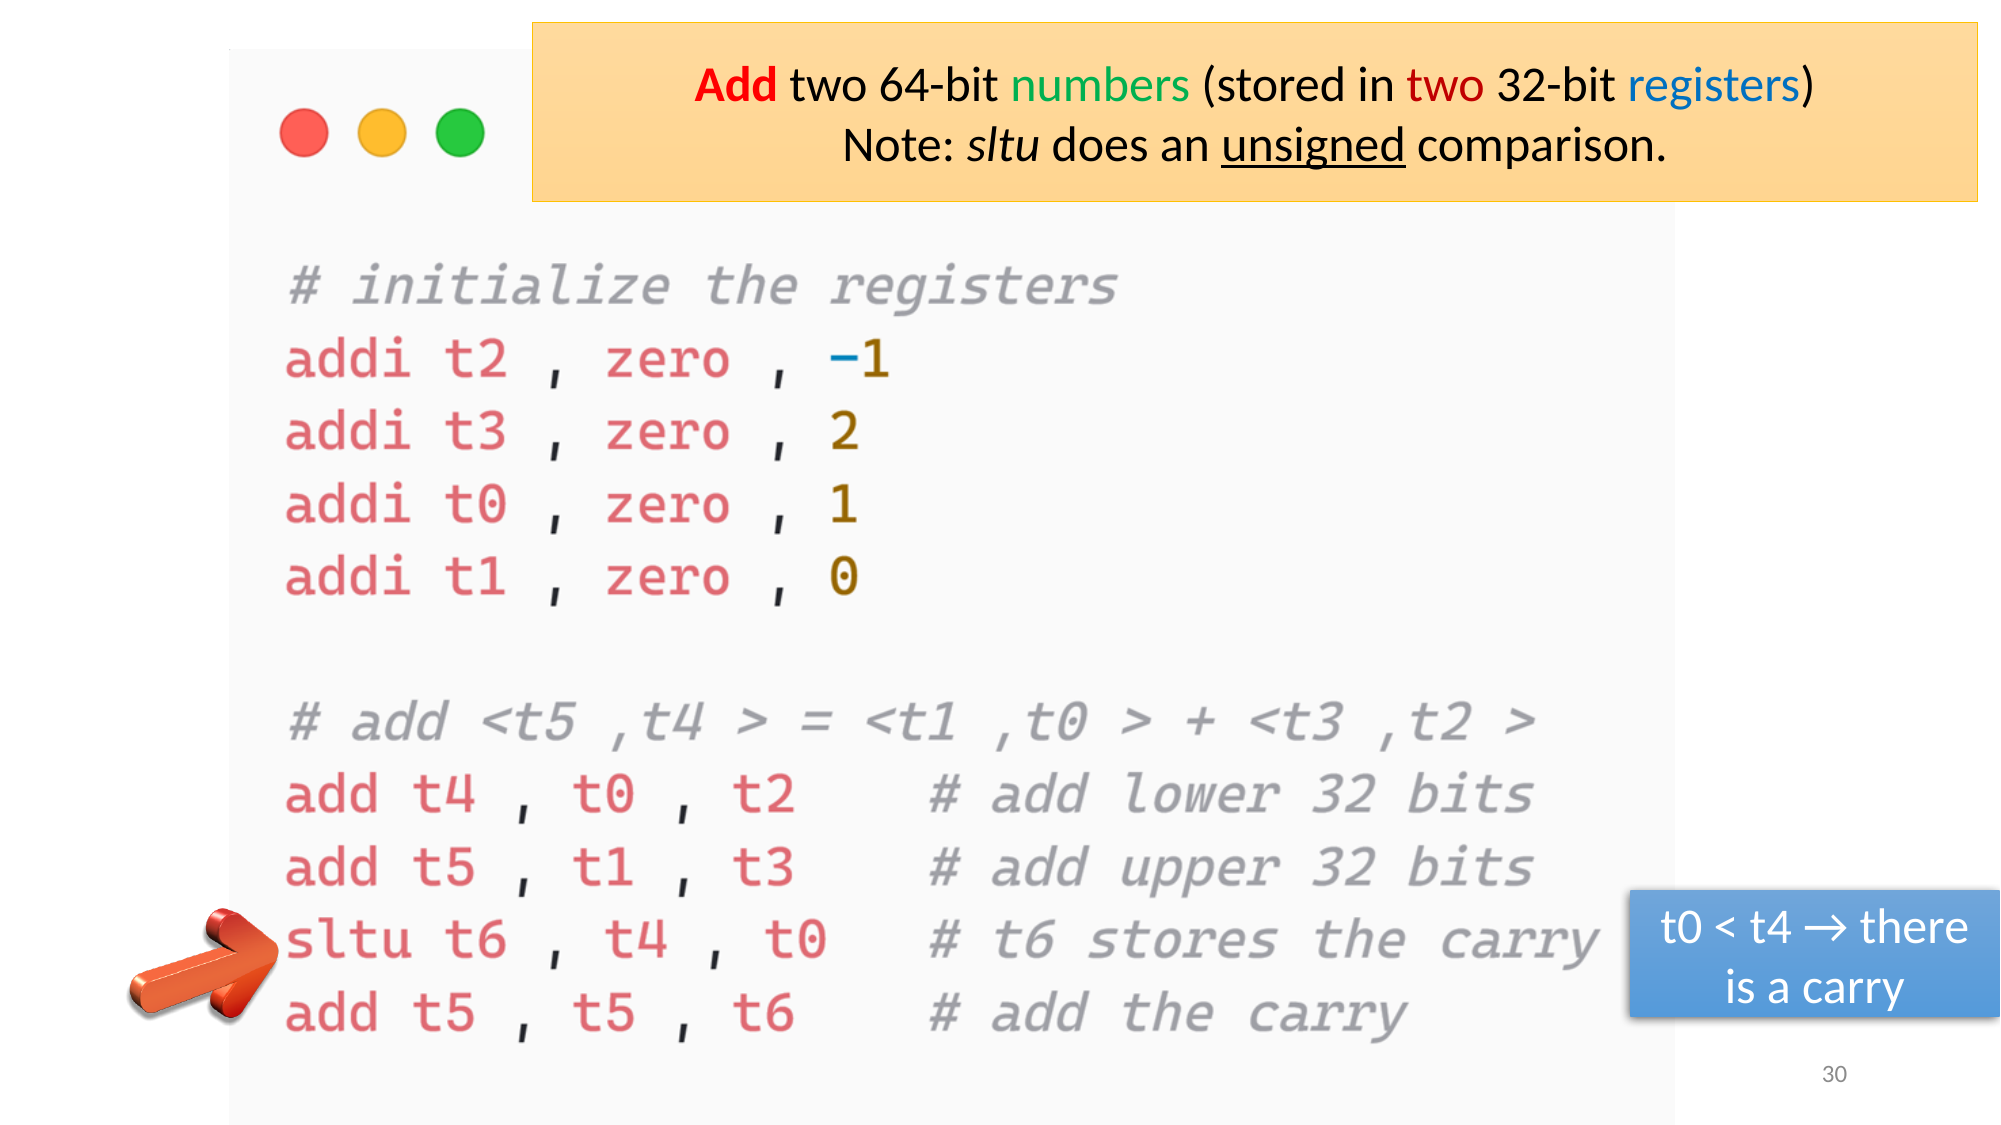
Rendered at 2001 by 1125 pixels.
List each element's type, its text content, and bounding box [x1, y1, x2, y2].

text_box Add two 64-bit numbers (stored in two 32-bit registers) Note: sltu does an unsigned comparison. [532, 22, 1978, 202]
picture [105, 49, 1675, 1125]
slide_number 30 [1675, 1042, 1863, 1103]
text_box t0 < t4 → there is a carry [1675, 890, 2000, 1017]
